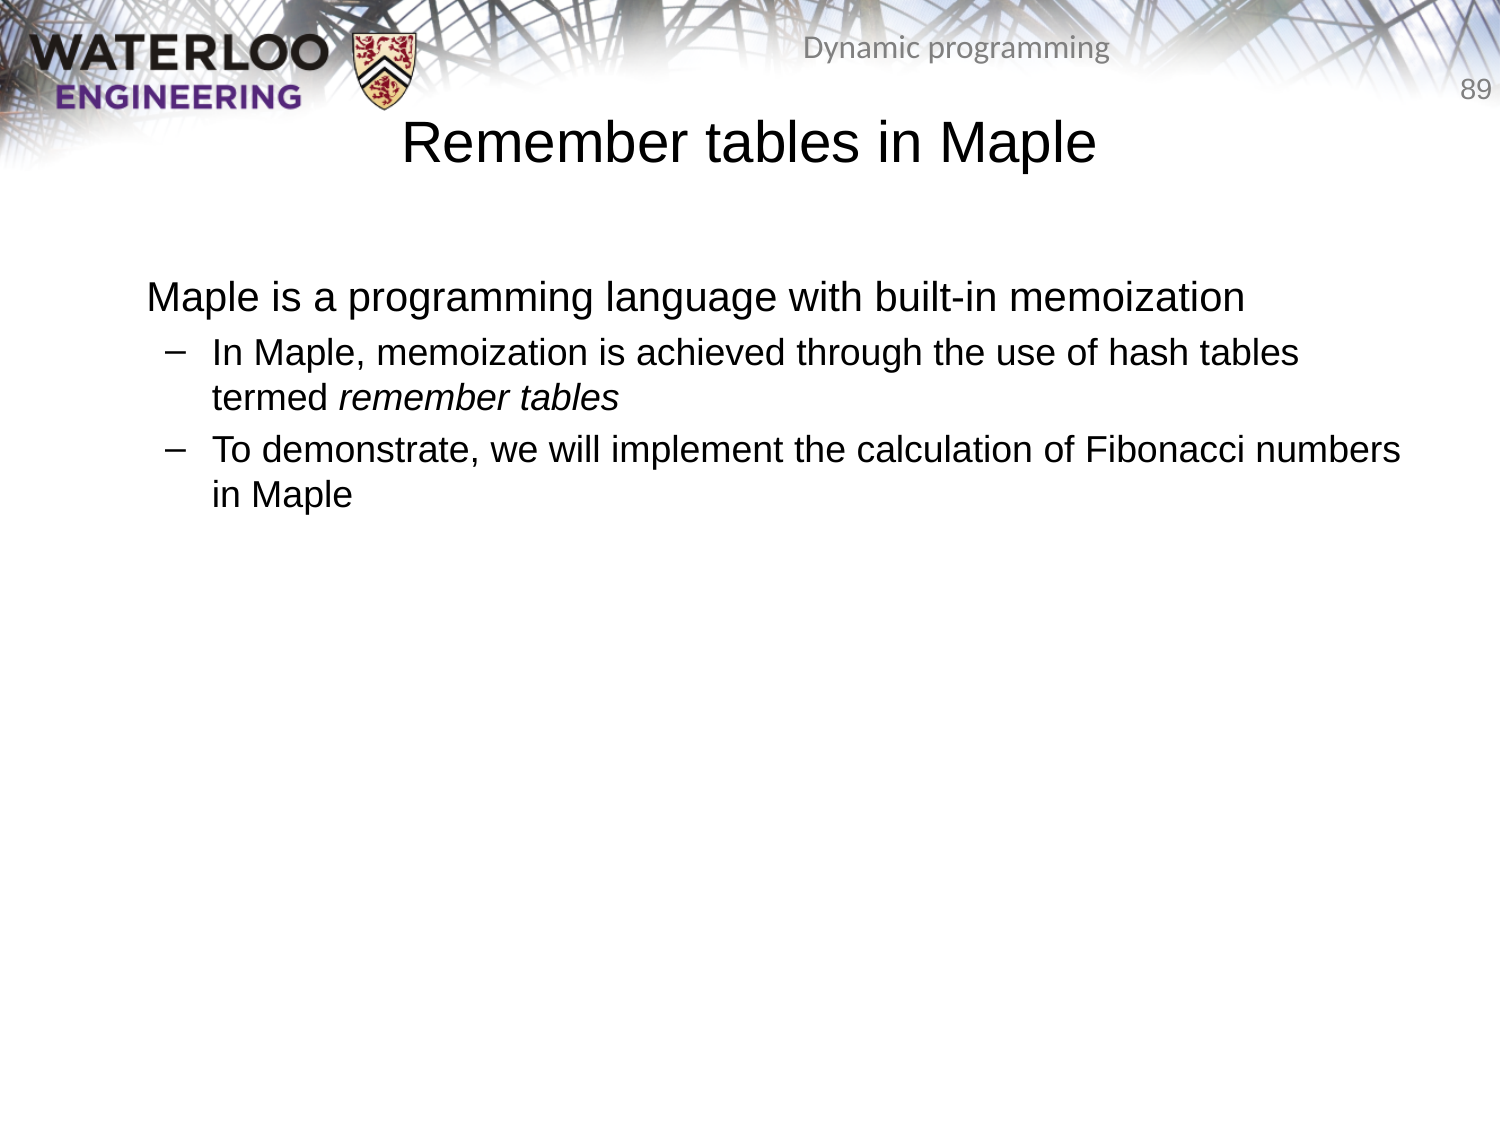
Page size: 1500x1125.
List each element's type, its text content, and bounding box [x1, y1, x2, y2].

list Maple is a programming language with built-in memoization In Maple, memoization is achieved through the use of hash tables termed remember tables To demonstrate, we will implement the calculation of Fibonacci numbers in Maple [74, 262, 1426, 1006]
title Remember tables in Maple [74, 44, 1426, 233]
picture [0, 0, 1500, 1125]
